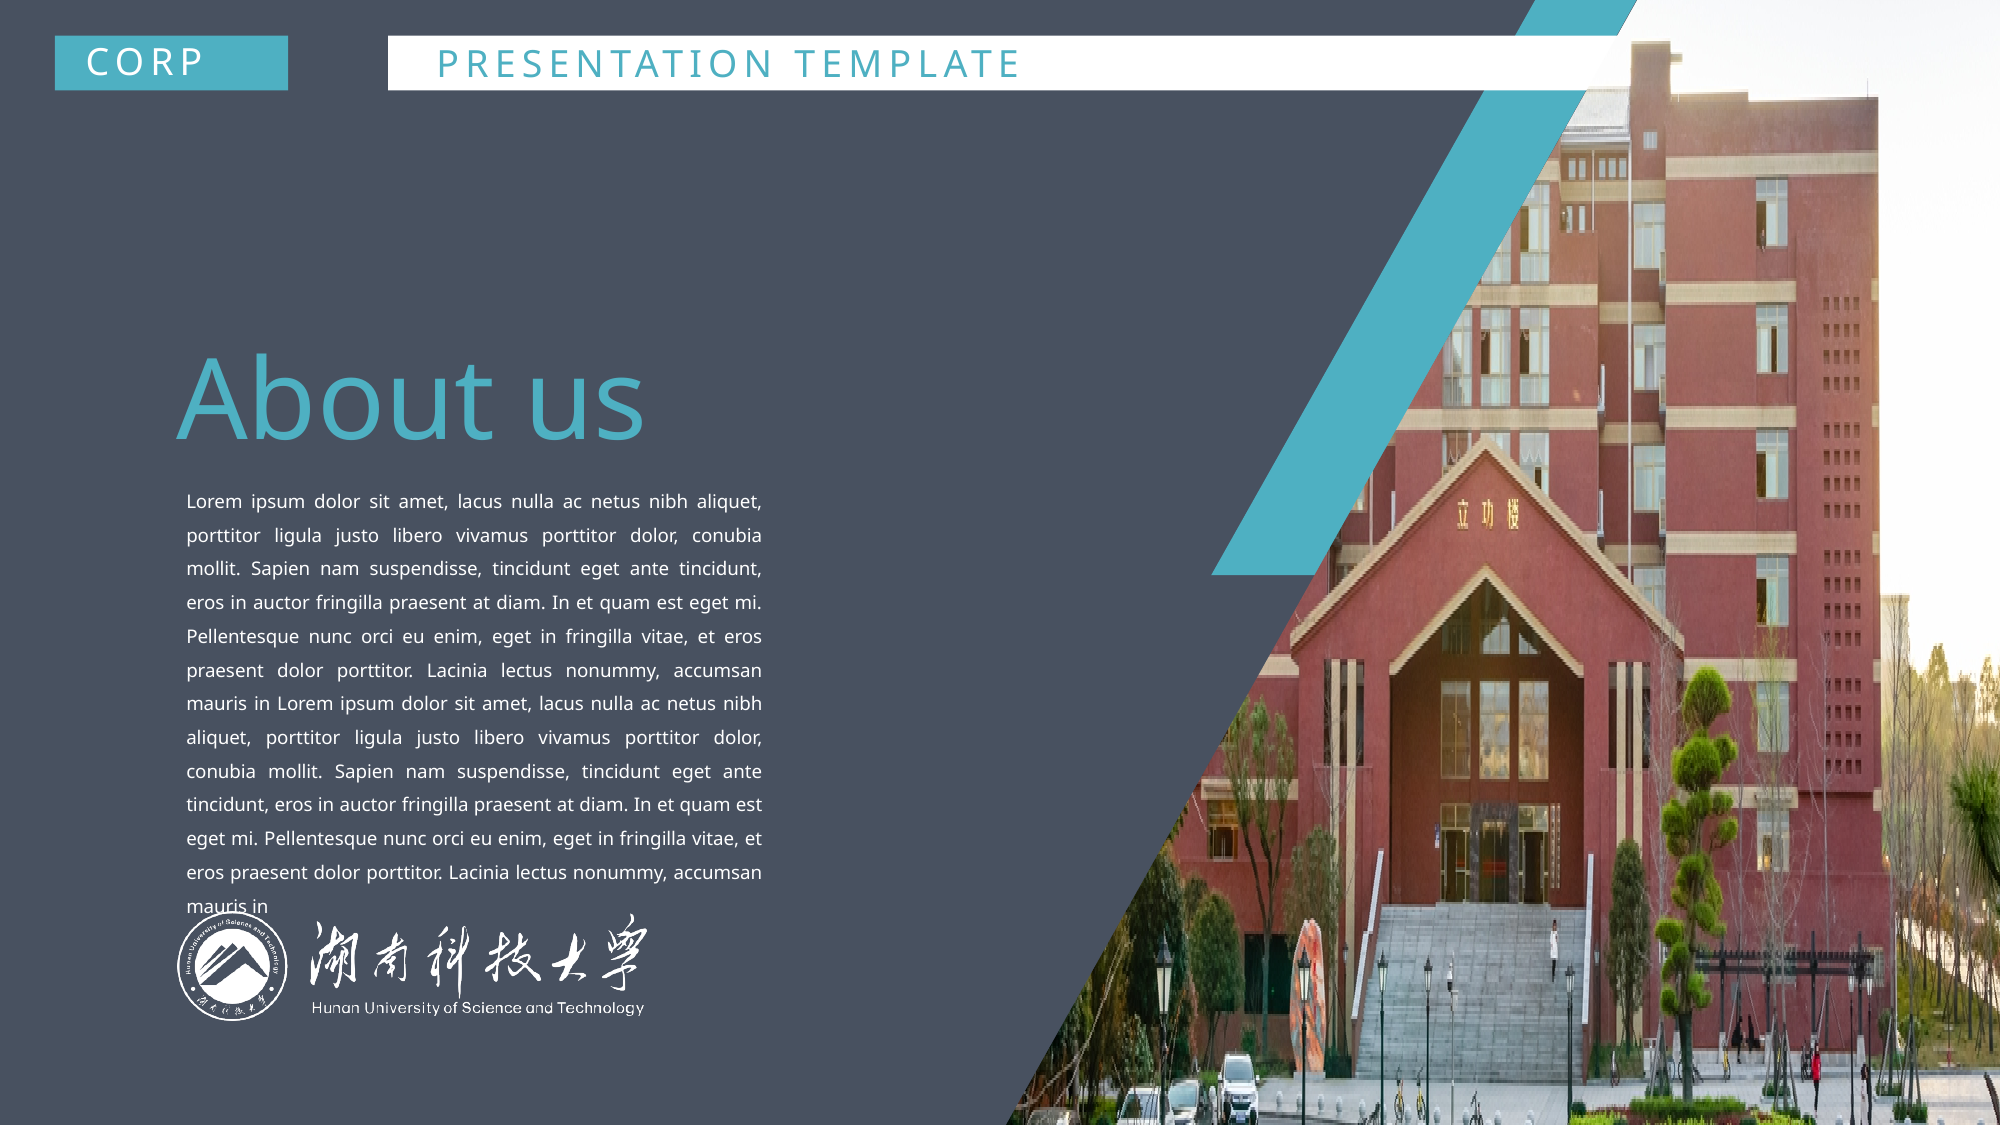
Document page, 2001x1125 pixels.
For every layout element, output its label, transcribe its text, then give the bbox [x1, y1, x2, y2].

picture [1005, 0, 2000, 1125]
text_box Lorem ipsum dolor sit amet, lacus nulla ac netus nibh aliquet, porttitor ligula justo libero vivamus porttitor dolor, conubia mollit. Sapien nam suspendisse, tincidunt eget ante tincidunt, eros in auctor fringilla praesent at diam. In et quam est eget mi. Pellentesque nunc orci eu enim, eget in fringilla vitae, et eros praesent dolor porttitor. Lacinia lectus nonummy, accumsan mauris in Lorem ipsum dolor sit amet, lacus nulla ac netus nibh aliquet, porttitor ligula justo libero vivamus porttitor dolor, conubia mollit. Sapien nam suspendisse, tincidunt eget ante tincidunt, eros in auctor fringilla praesent at diam. In et quam est eget mi. Pellentesque nunc orci eu enim, eget in fringilla vitae, et eros praesent dolor porttitor. Lacinia lectus nonummy, accumsan mauris in [171, 471, 777, 958]
text_box [54, 35, 70, 91]
text_box CORP [70, 30, 218, 91]
text_box [218, 35, 289, 91]
text_box About us [161, 319, 663, 470]
text_box PRESENTATION TEMPLATE [421, 32, 1005, 93]
text_box [387, 35, 421, 91]
picture [177, 911, 647, 1021]
